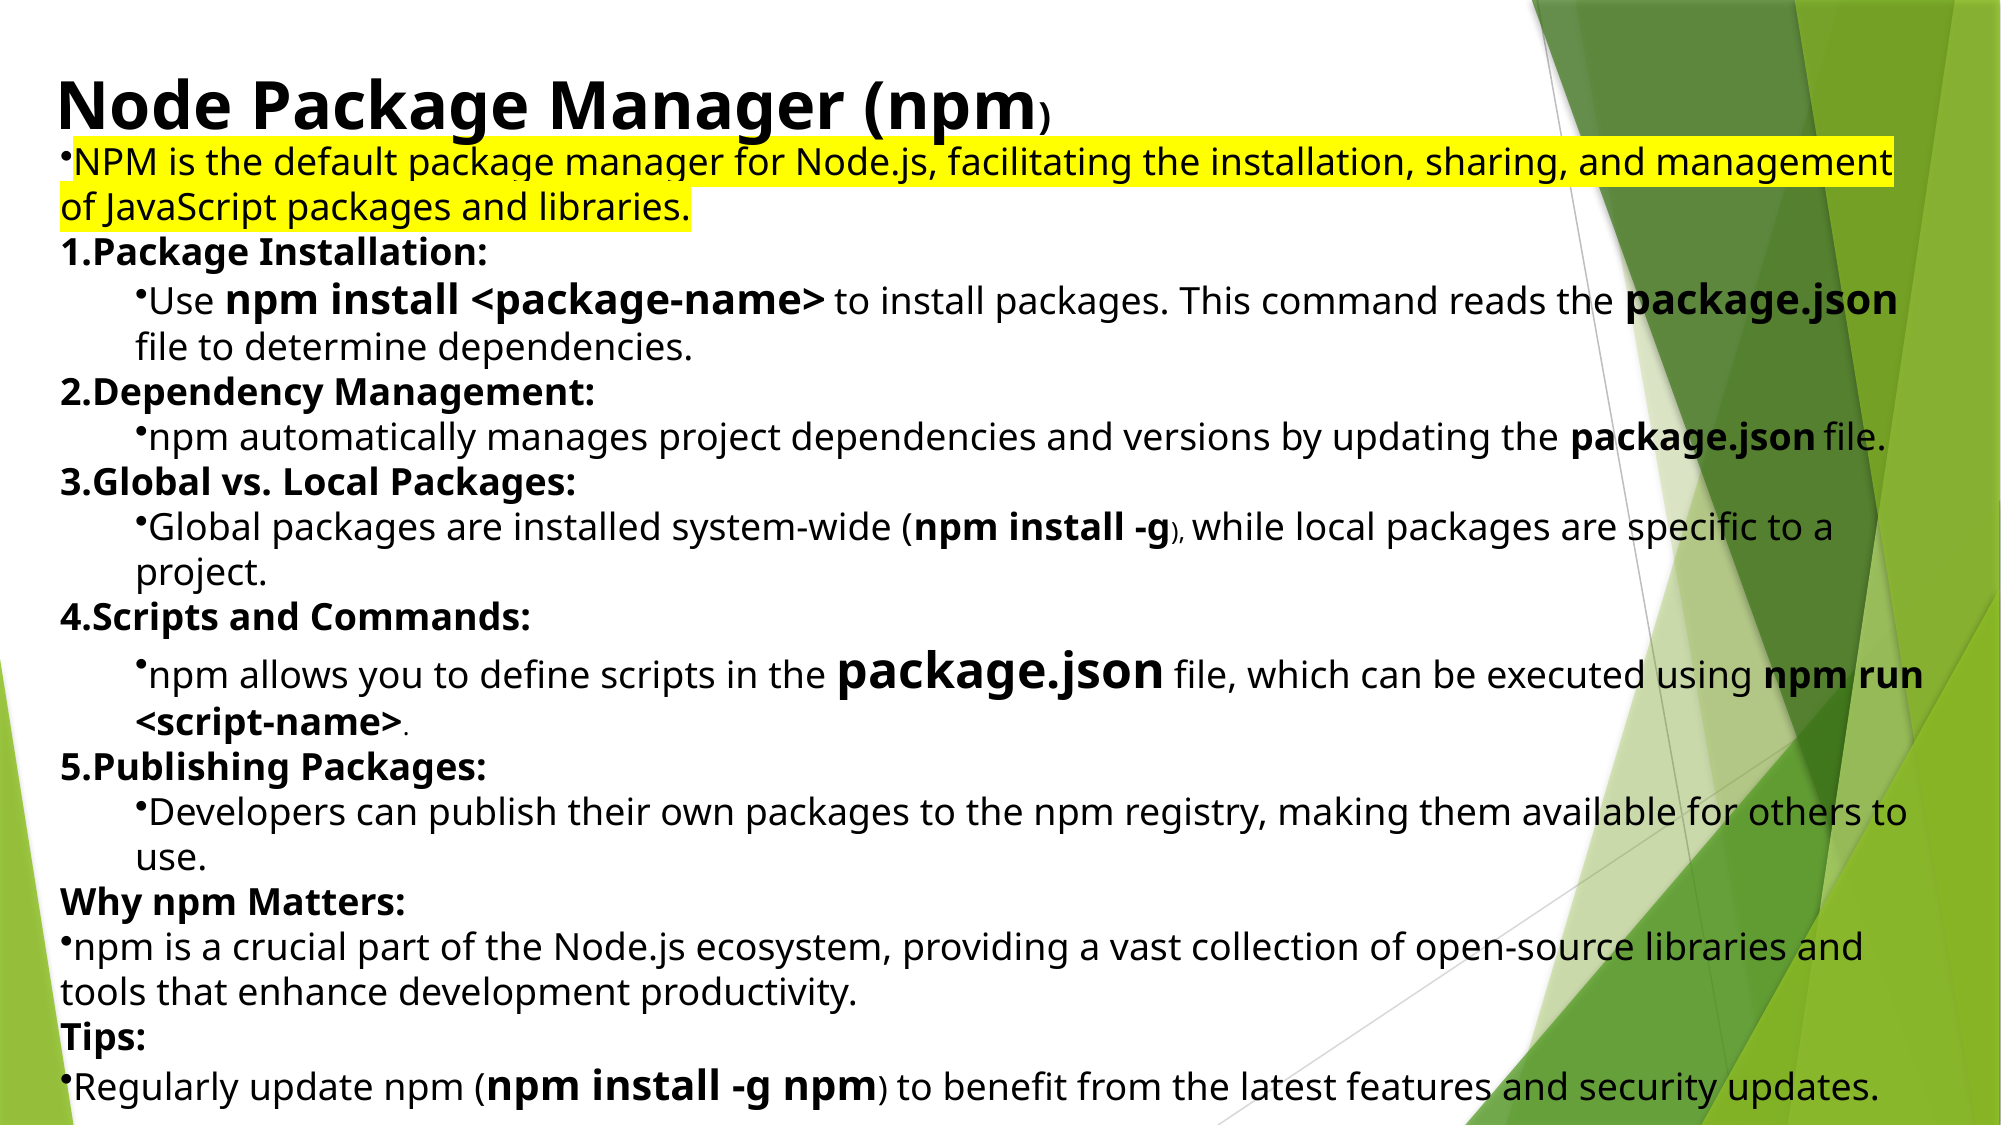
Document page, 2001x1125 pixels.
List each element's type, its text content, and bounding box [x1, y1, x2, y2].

title NPM is the default package manager for Node.js, facilitating the installation, sharing, and management of JavaScript packages and libraries. Package Installation: Use npm install <package-name> to install packages. This command reads the package.json file to determine dependencies. Dependency Management: npm automatically manages project dependencies and versions by updating the package.json file. Global vs. Local Packages: Global packages are installed system-wide (npm install -g), while local packages are specific to a project. Scripts and Commands: npm allows you to define scripts in the package.json file, which can be executed using npm run <script-name>. Publishing Packages: Developers can publish their own packages to the npm registry, making them available for others to use. Why npm Matters: npm is a crucial part of the Node.js ecosystem, providing a vast collection of open-source libraries and tools that enhance development productivity. Tips: Regularly update npm (npm install -g npm) to benefit from the latest features and security updates. [60, 105, 1925, 1125]
text_box Node Package Manager (npm) [40, 55, 1204, 150]
